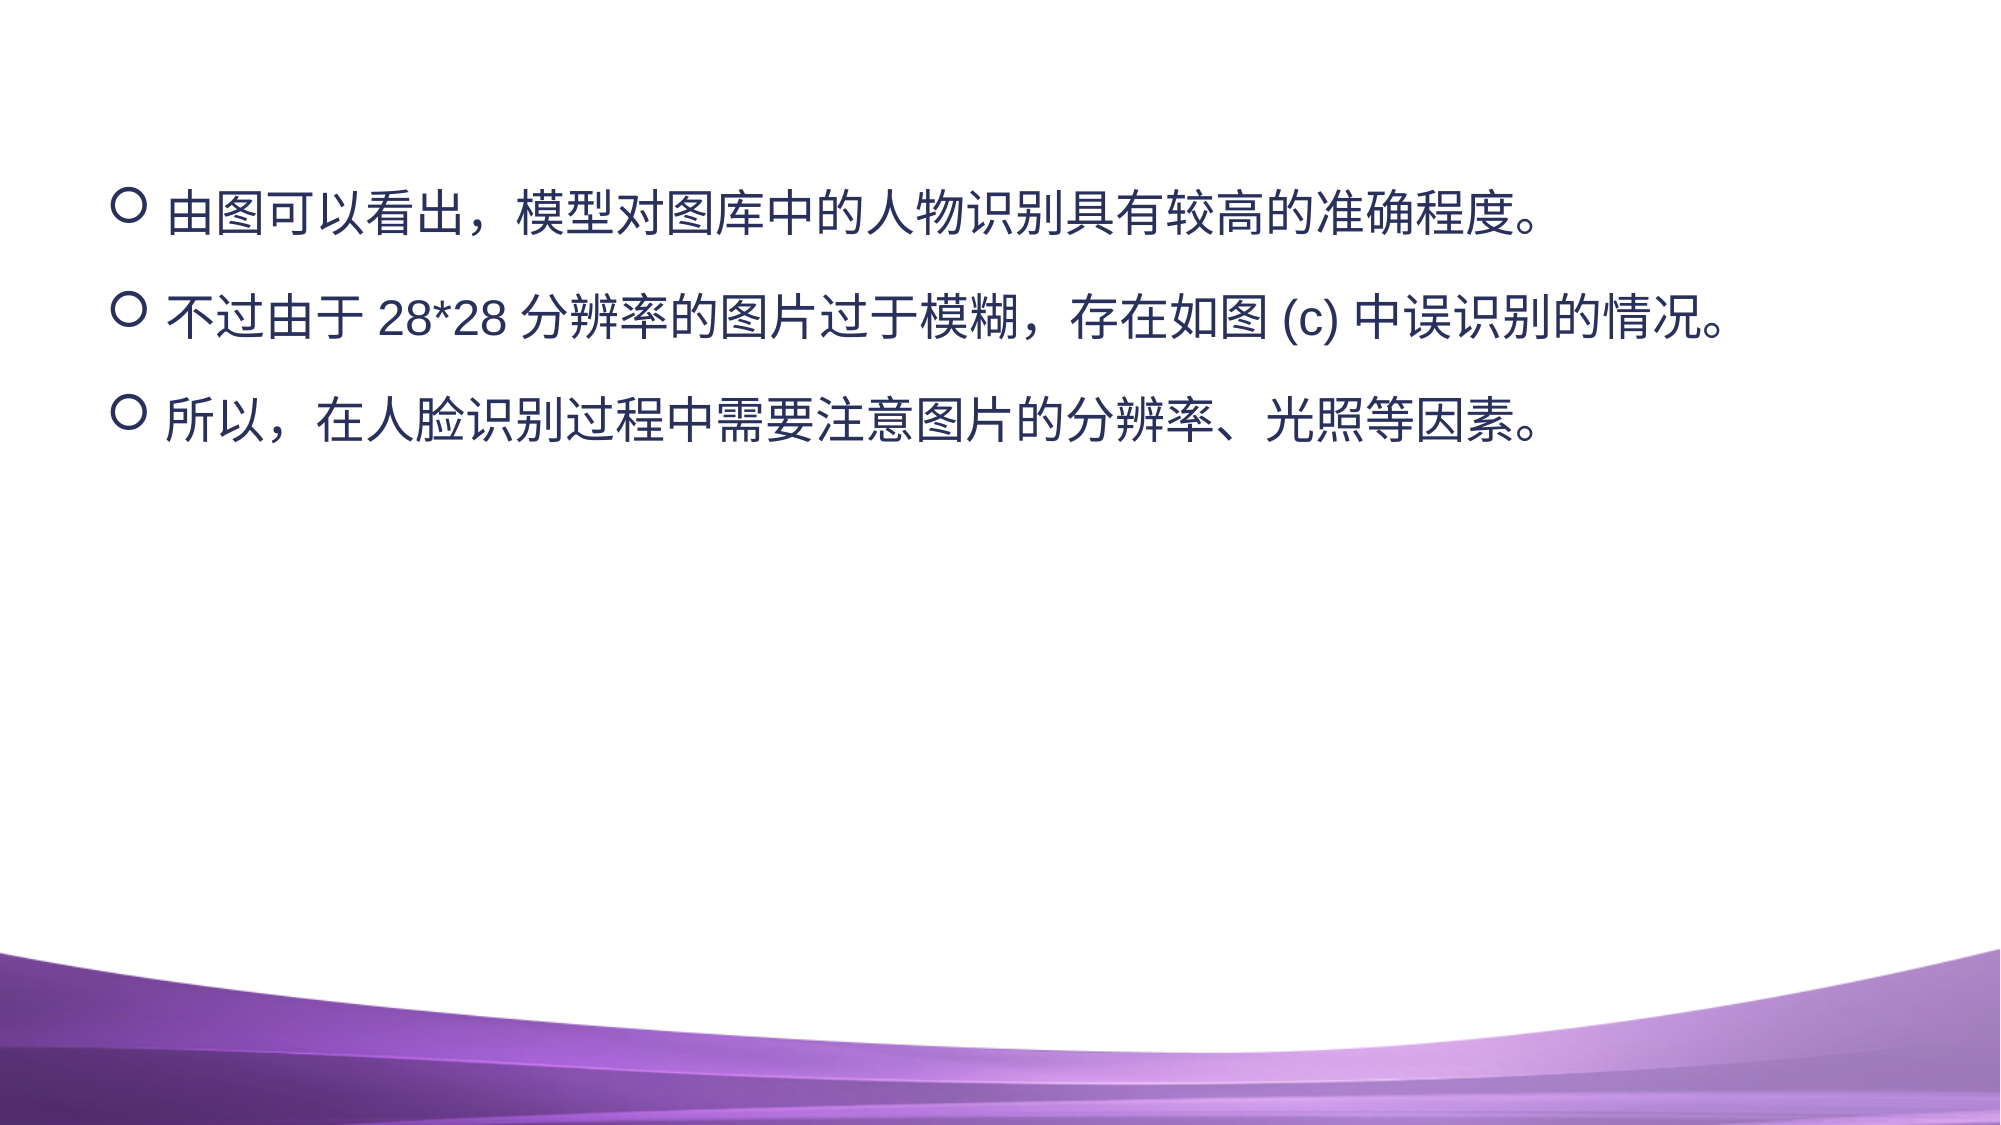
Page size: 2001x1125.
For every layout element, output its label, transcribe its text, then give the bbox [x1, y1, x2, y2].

picture [0, 943, 2001, 1125]
list 由图可以看出，模型对图库中的人物识别具有较高的准确程度。 不过由于28*28分辨率的图片过于模糊，存在如图(c)中误识别的情况。 所以，在人脸识别过程中需要注意图片的分辨率、光照等因素。 [91, 168, 1906, 1021]
